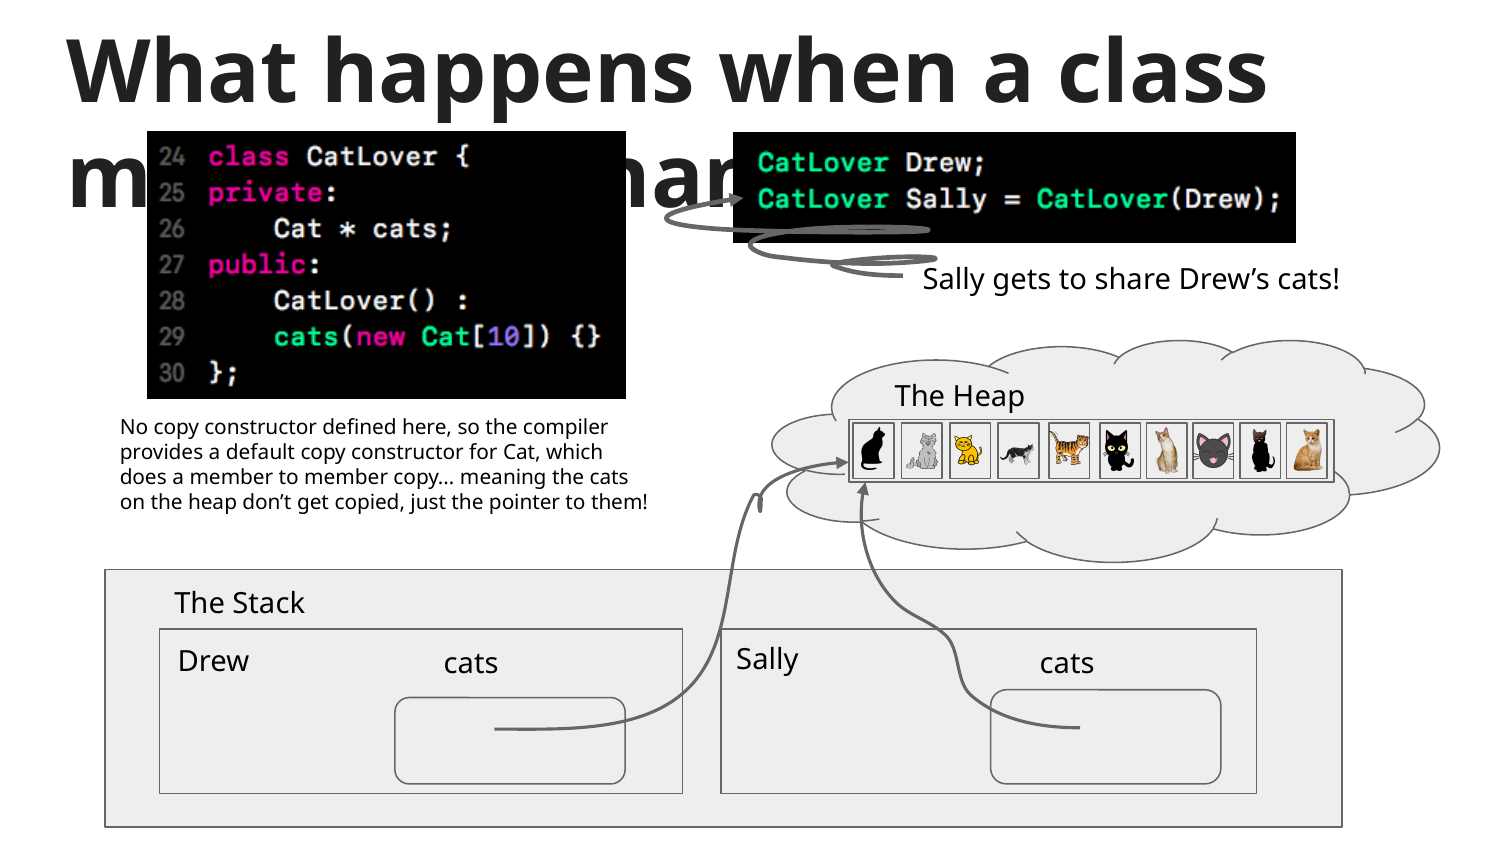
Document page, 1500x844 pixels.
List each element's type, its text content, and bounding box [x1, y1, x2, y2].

picture [1293, 428, 1324, 473]
text_box Sally gets to share Drew’s cats! [907, 245, 1500, 332]
text_box [1099, 422, 1141, 479]
picture [952, 435, 984, 467]
text_box [1286, 422, 1328, 479]
text_box [758, 252, 907, 276]
text_box [494, 456, 849, 730]
picture [1251, 429, 1276, 472]
picture [1102, 430, 1134, 472]
text_box Sally [721, 627, 965, 690]
text_box [856, 482, 1081, 728]
picture [861, 427, 885, 470]
text_box The Stack [159, 581, 543, 626]
picture [1192, 433, 1234, 468]
text_box [901, 470, 943, 479]
text_box [771, 367, 879, 469]
text_box [793, 464, 864, 523]
text_box Drew [162, 627, 433, 690]
text_box [949, 422, 991, 437]
text_box The Heap [879, 362, 1188, 419]
text_box No copy constructor defined here, so the compiler provides a default copy constructor for Cat, which does a member to member copy… meaning the cats on the heap don’t get copied, just the pointer to them! [104, 398, 668, 581]
text_box [848, 419, 1334, 482]
text_box [867, 340, 1440, 563]
text_box [998, 422, 1039, 431]
text_box [1193, 422, 1234, 433]
text_box cats [1024, 629, 1188, 671]
text_box [1048, 473, 1090, 479]
text_box [666, 200, 727, 230]
text_box [990, 689, 1221, 784]
picture [906, 432, 938, 469]
text_box [721, 628, 1257, 794]
text_box [1146, 422, 1188, 479]
text_box [159, 628, 683, 794]
picture [146, 131, 626, 399]
text_box [853, 422, 894, 479]
text_box [949, 470, 991, 479]
text_box [104, 569, 1343, 828]
picture [1155, 426, 1179, 475]
text_box [901, 422, 943, 438]
title What happens when a class manages dynamic memory? [51, 0, 1449, 132]
text_box [1048, 422, 1090, 431]
picture [1049, 431, 1091, 465]
text_box cats [428, 629, 592, 671]
picture [993, 432, 1047, 469]
text_box [1239, 422, 1281, 479]
picture [732, 132, 1296, 243]
text_box [394, 697, 626, 784]
